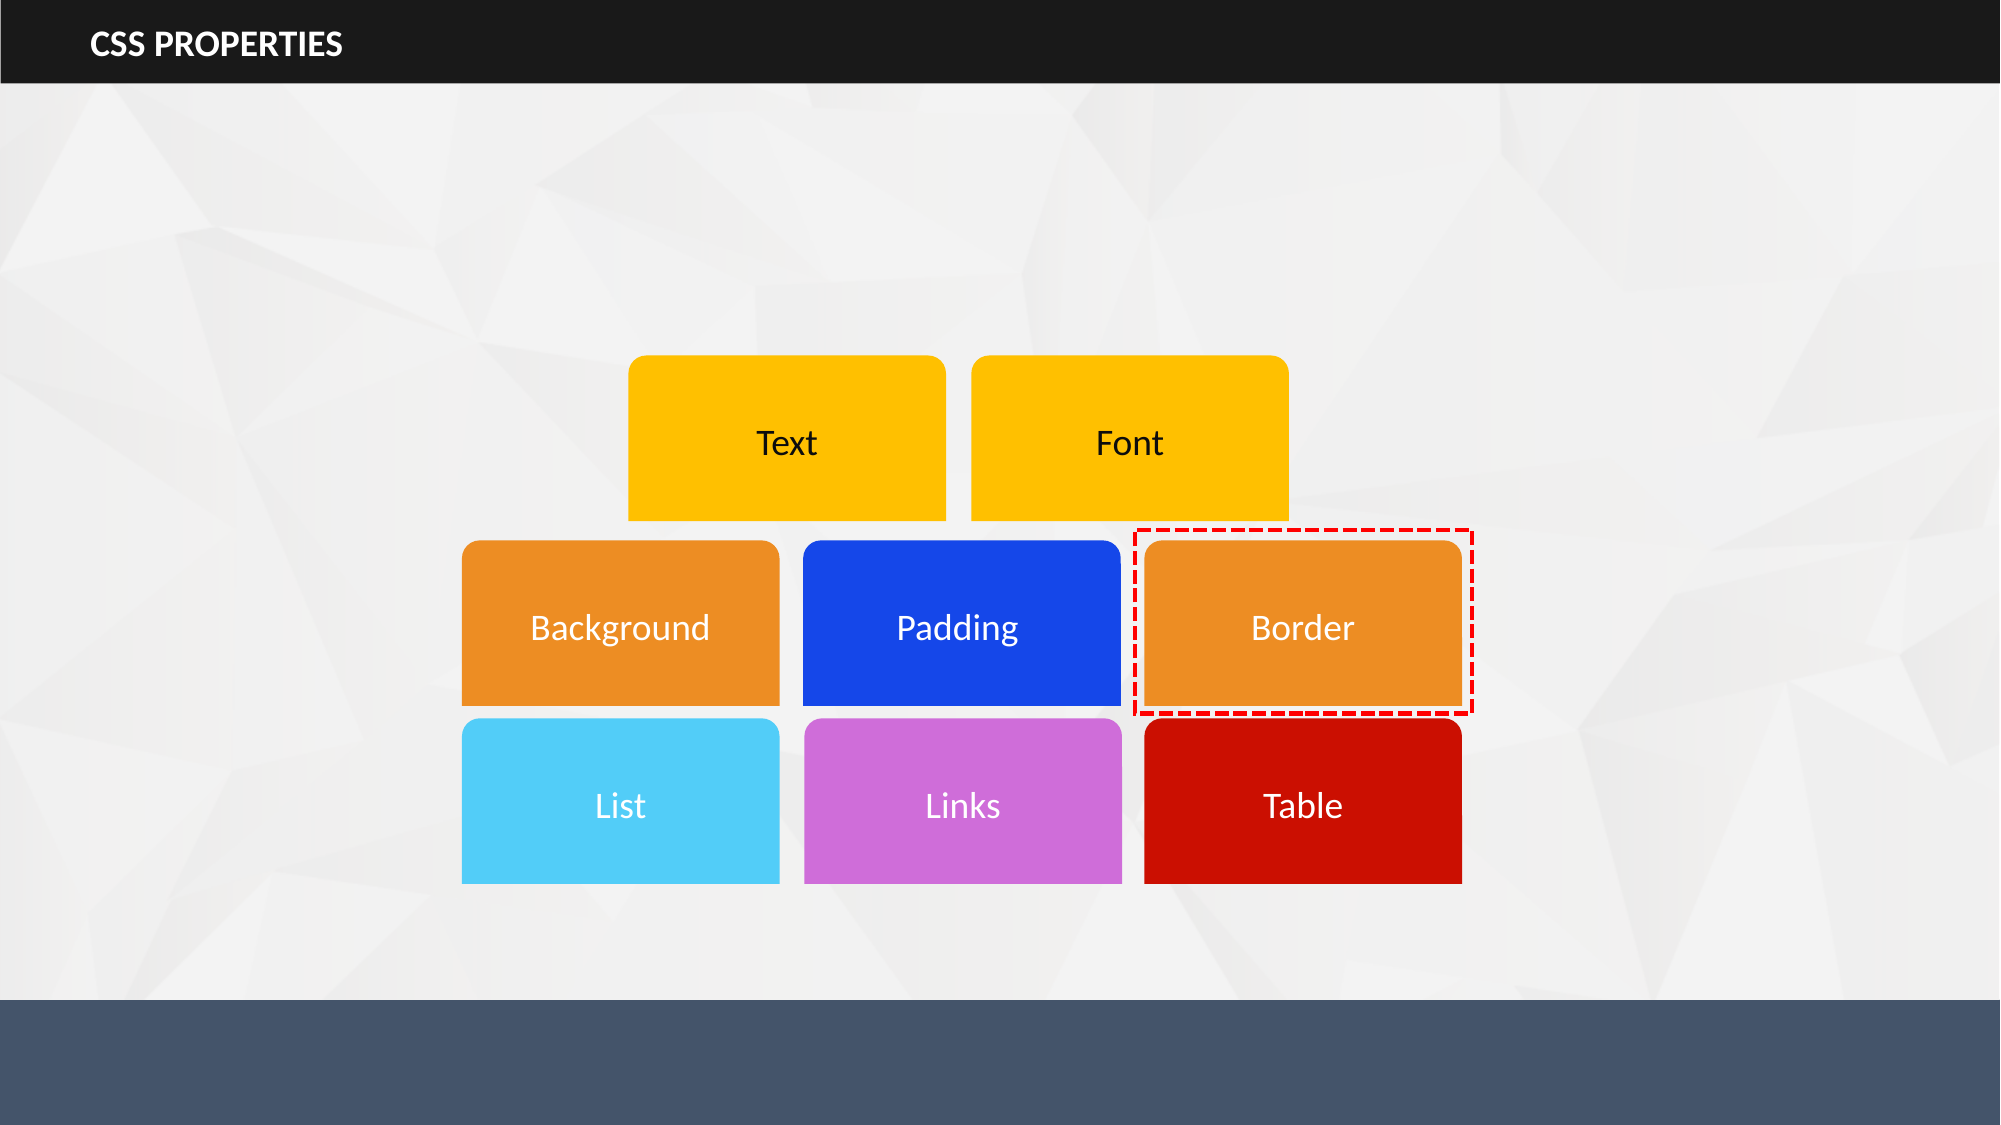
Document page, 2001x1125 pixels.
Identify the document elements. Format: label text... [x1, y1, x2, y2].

text_box CSS PROPERTIES [0, 0, 2000, 84]
picture [0, 84, 2000, 1000]
text_box Font [970, 354, 1291, 523]
text_box List [460, 717, 781, 885]
text_box Padding [802, 539, 1122, 707]
text_box Text [627, 354, 948, 523]
text_box Background [460, 539, 781, 707]
text_box Table [1143, 717, 1464, 885]
text_box [1134, 529, 1473, 715]
text_box Links [803, 717, 1124, 885]
